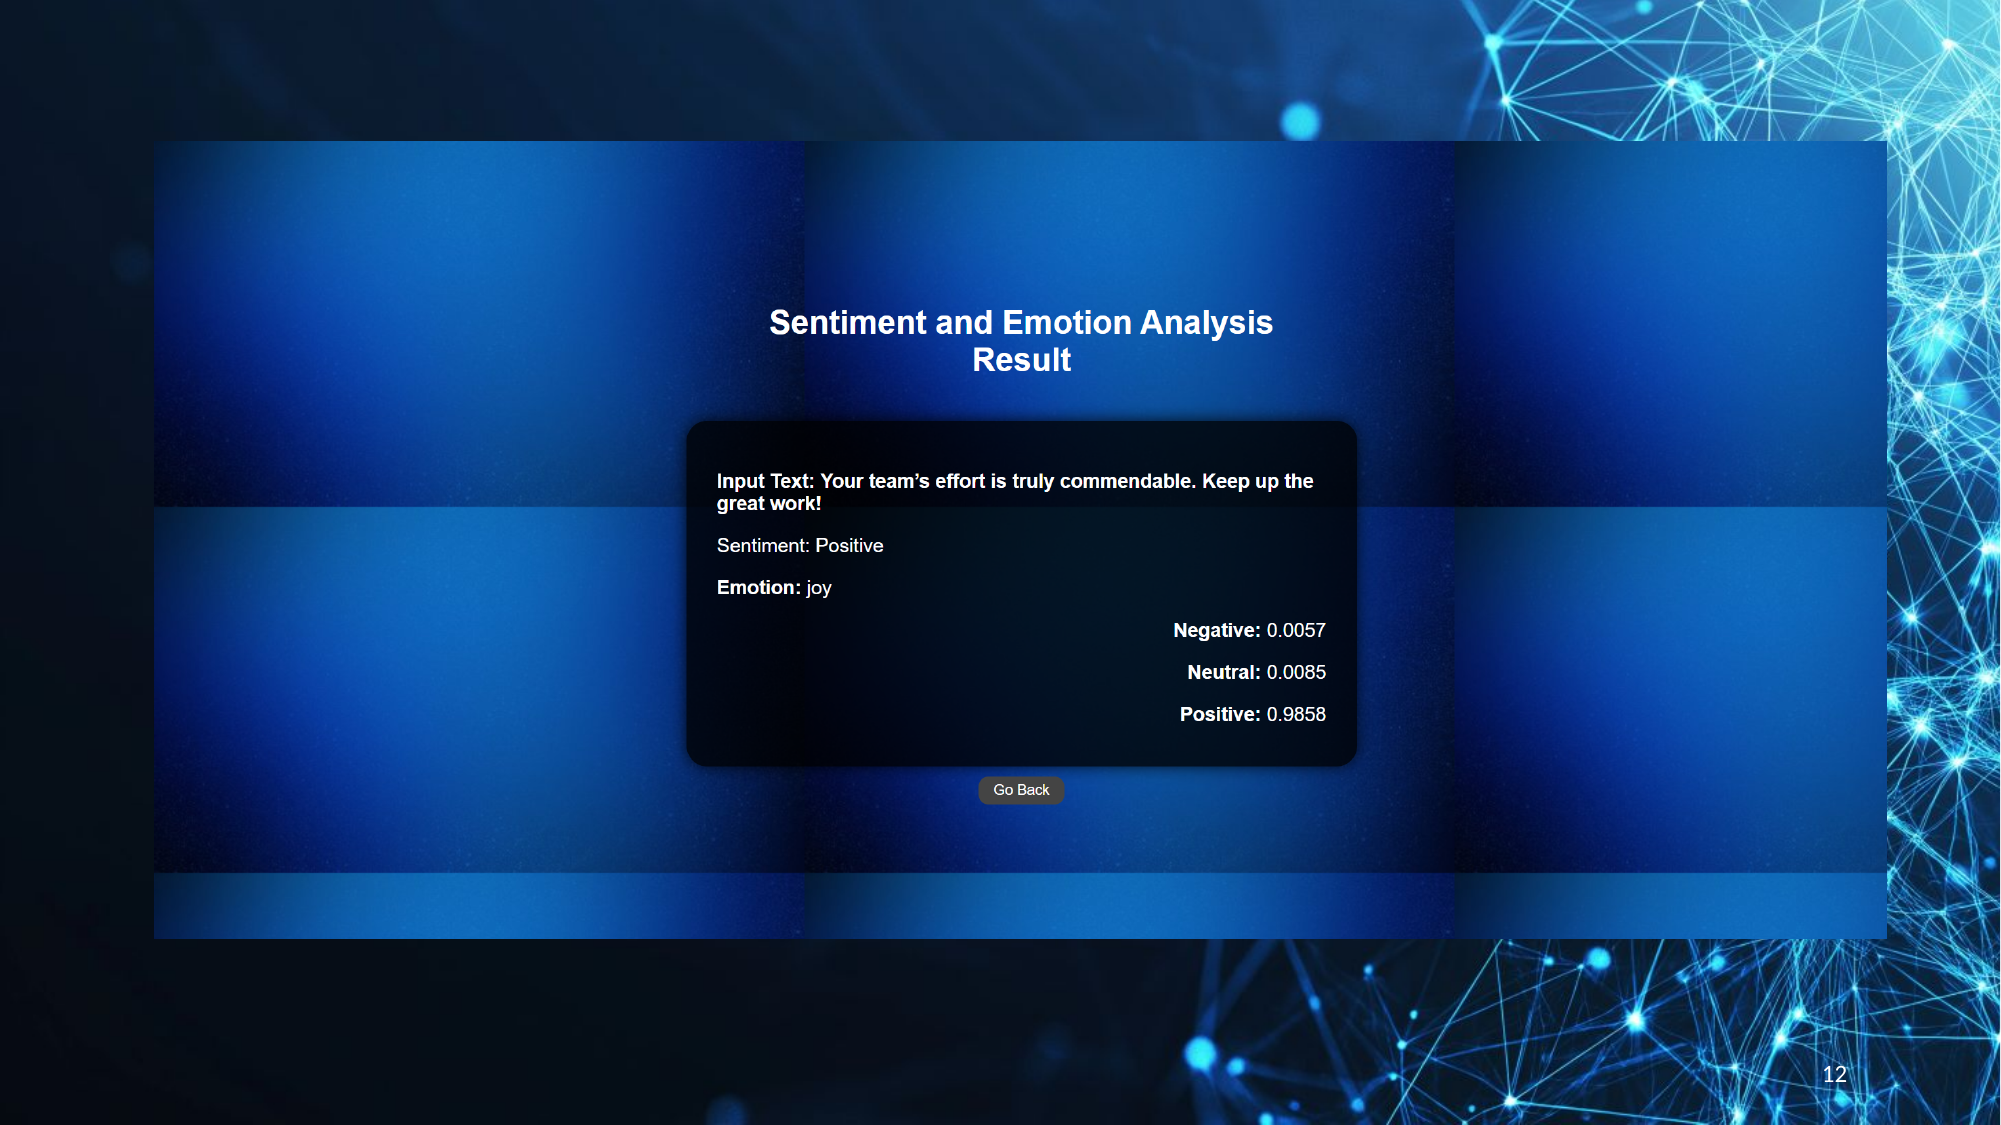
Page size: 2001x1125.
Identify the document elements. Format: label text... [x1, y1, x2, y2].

slide_number 12 [1412, 1042, 1863, 1103]
picture [0, 0, 2001, 1125]
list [154, 141, 1888, 939]
